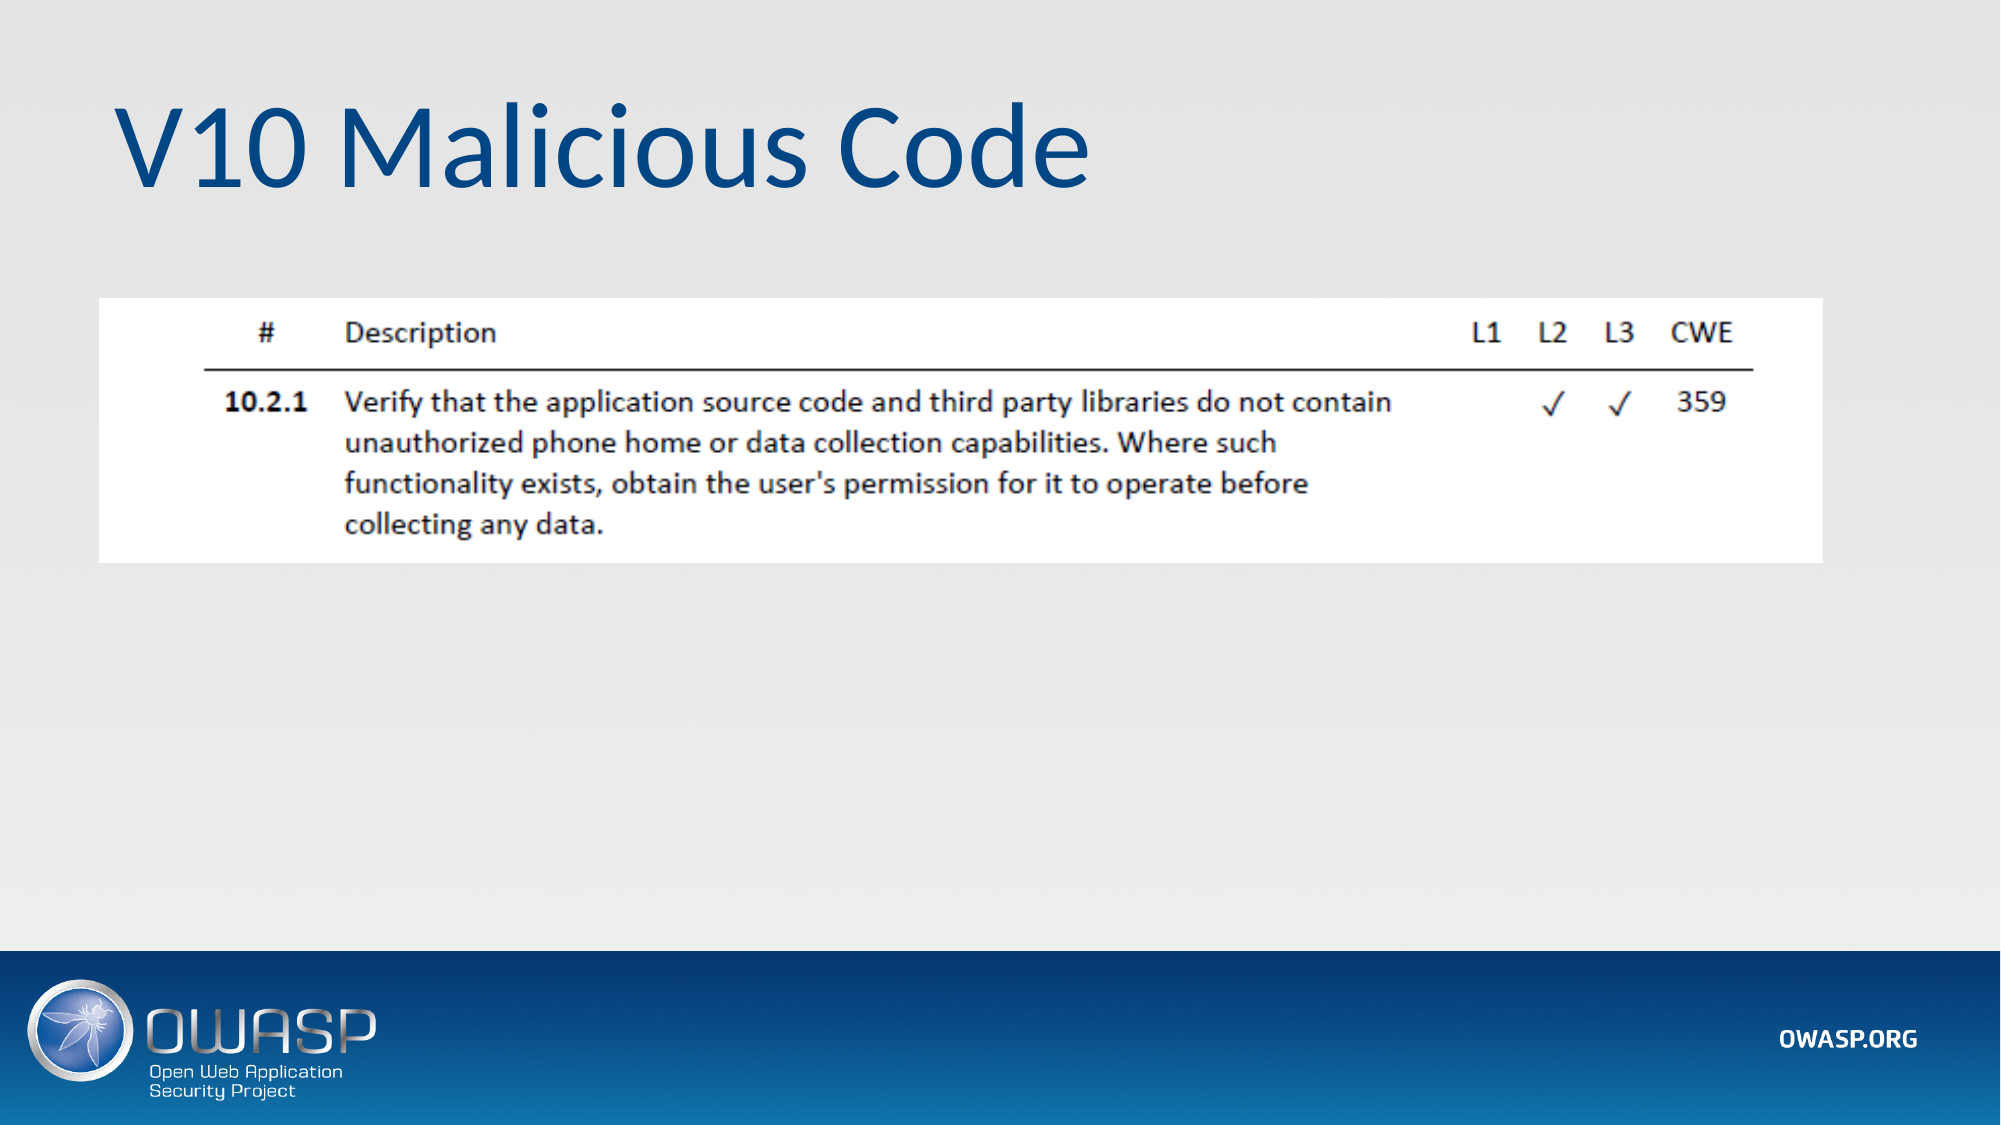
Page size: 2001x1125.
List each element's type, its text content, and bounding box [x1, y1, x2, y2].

title V10 Malicious Code [99, 45, 1900, 233]
picture [0, 0, 2001, 1125]
